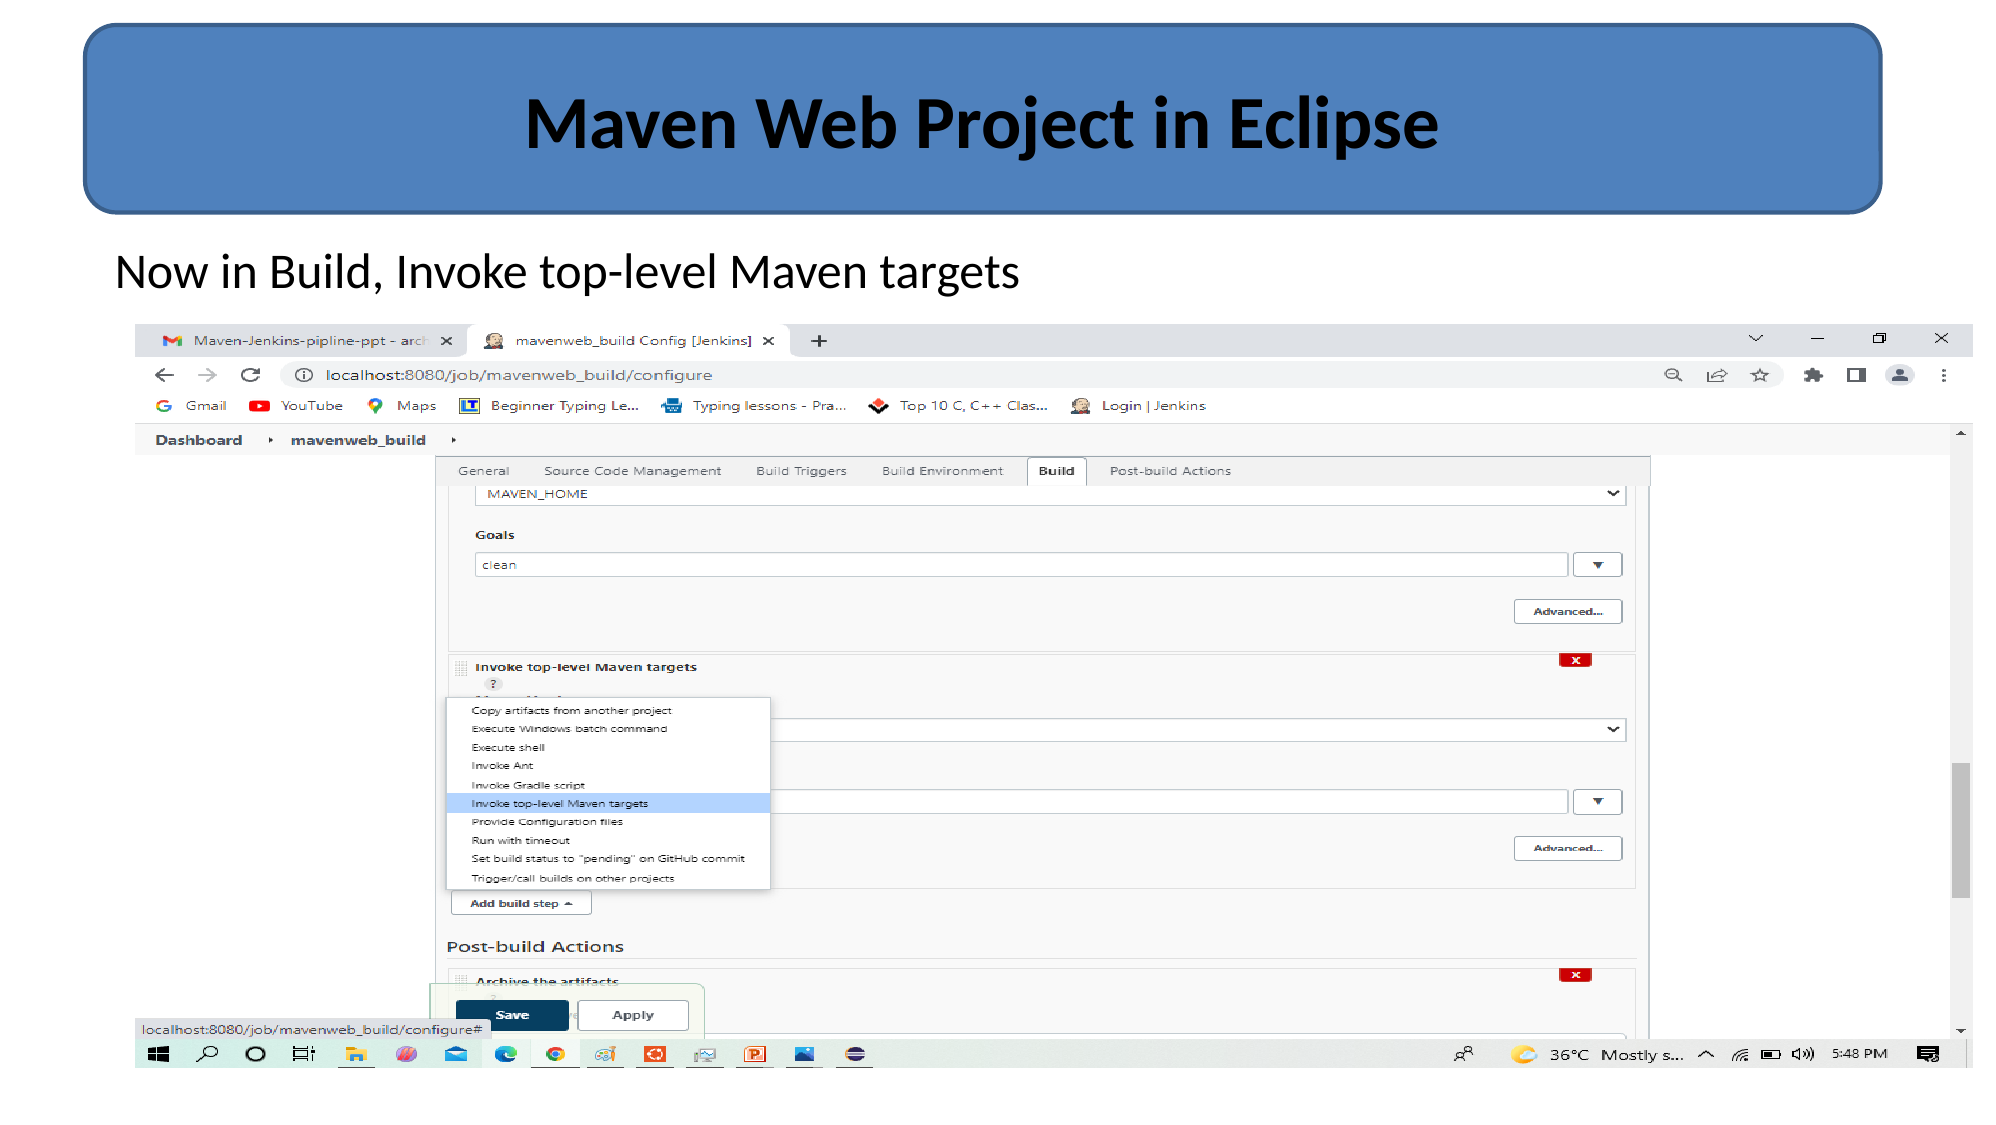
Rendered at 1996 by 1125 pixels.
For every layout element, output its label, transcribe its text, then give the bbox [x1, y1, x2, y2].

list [134, 324, 1973, 1068]
title Now in Build, Invoke top-level Maven targets [99, 212, 1896, 325]
text_box Maven Web Project in Eclipse [82, 22, 1883, 215]
